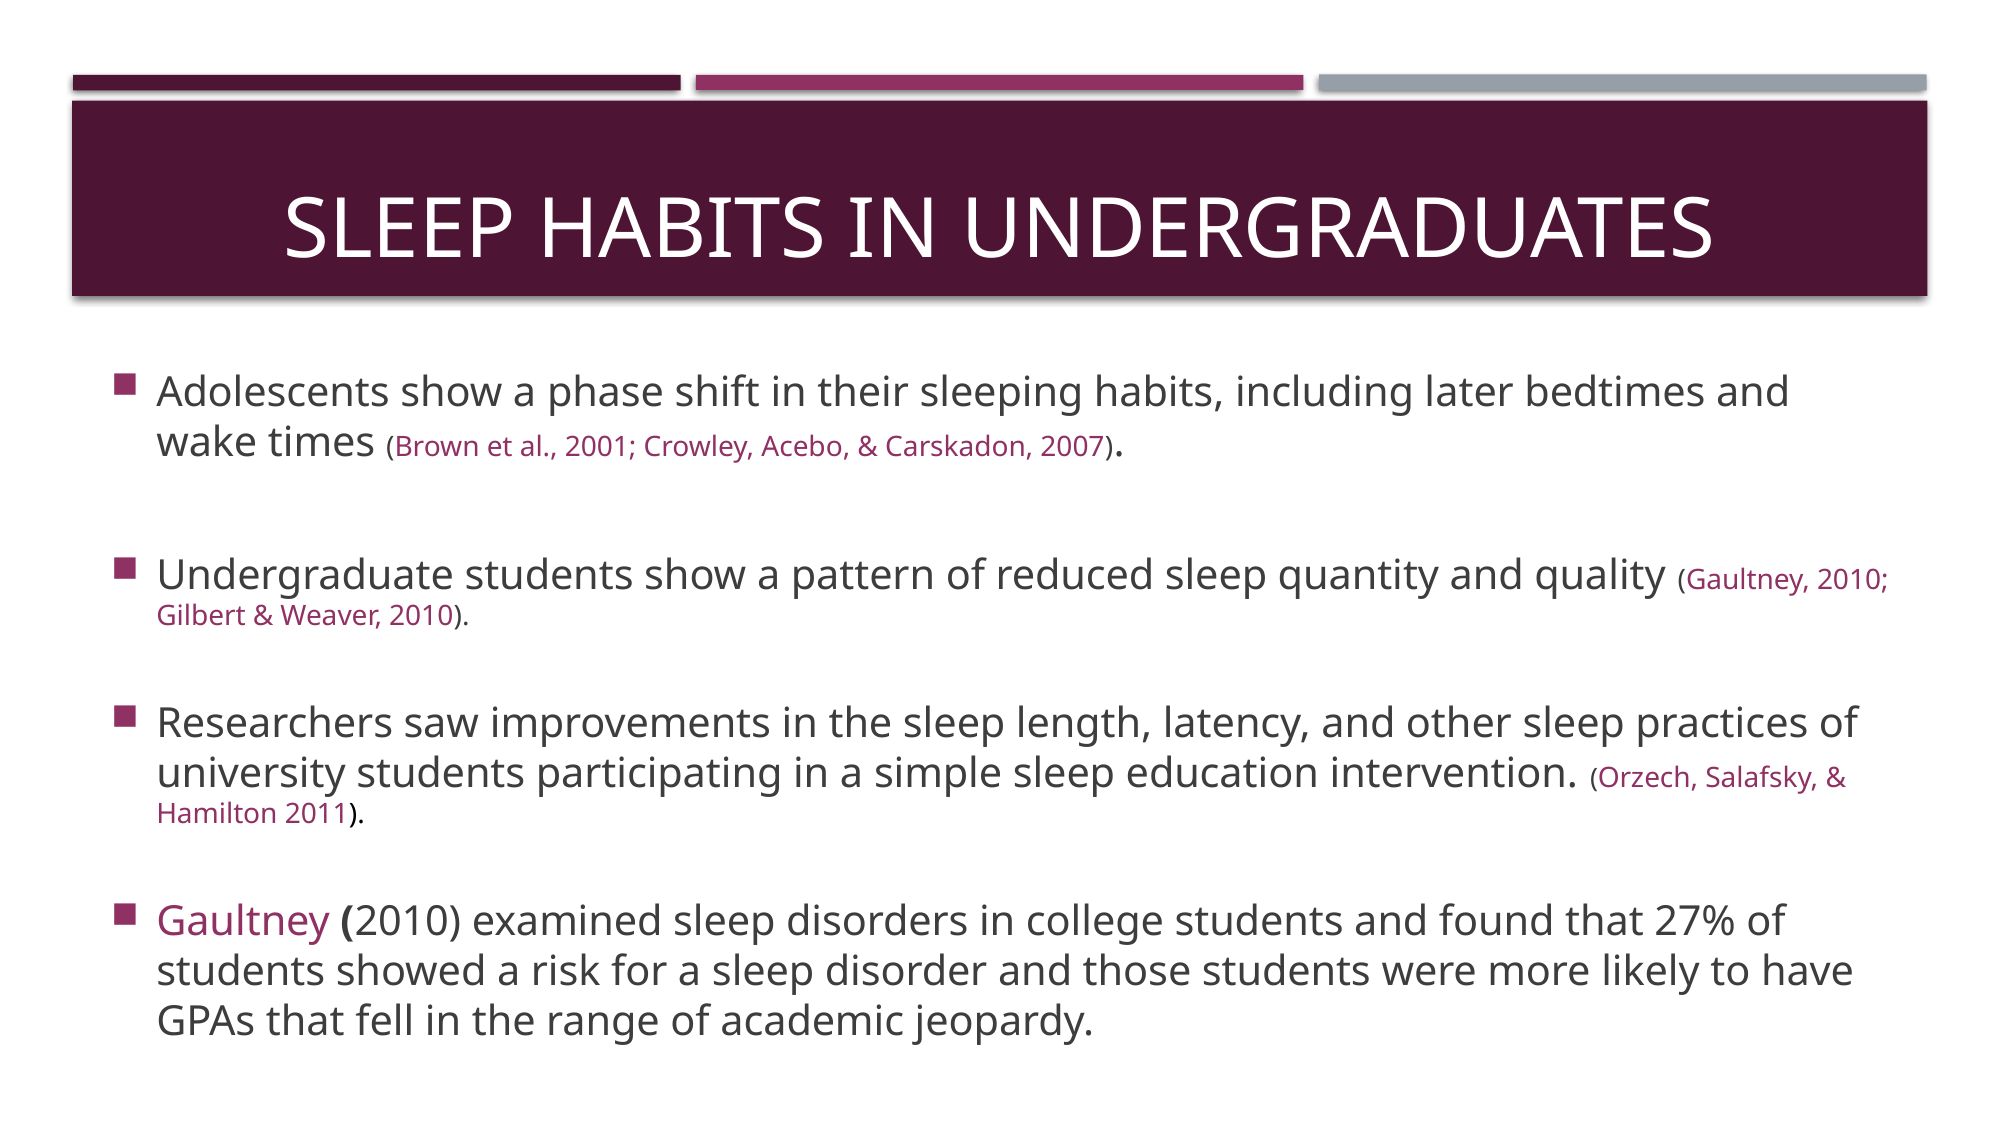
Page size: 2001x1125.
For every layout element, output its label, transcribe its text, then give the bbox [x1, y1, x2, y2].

list Adolescents show a phase shift in their sleeping habits, including later bedtimes and wake times (Brown et al., 2001; Crowley, Acebo, & Carskadon, 2007). Undergraduate students show a pattern of reduced sleep quantity and quality (Gaultney, 2010; Gilbert & Weaver, 2010). Researchers saw improvements in the sleep length, latency, and other sleep practices of university students participating in a simple sleep education intervention. (Orzech, Salafsky, & Hamilton 2011). Gaultney (2010) examined sleep disorders in college students and found that 27% of students showed a risk for a sleep disorder and those students were more likely to have GPAs that fell in the range of academic jeopardy. [95, 357, 1905, 1059]
title SleeP Habits in Undergraduates [95, 115, 1905, 282]
